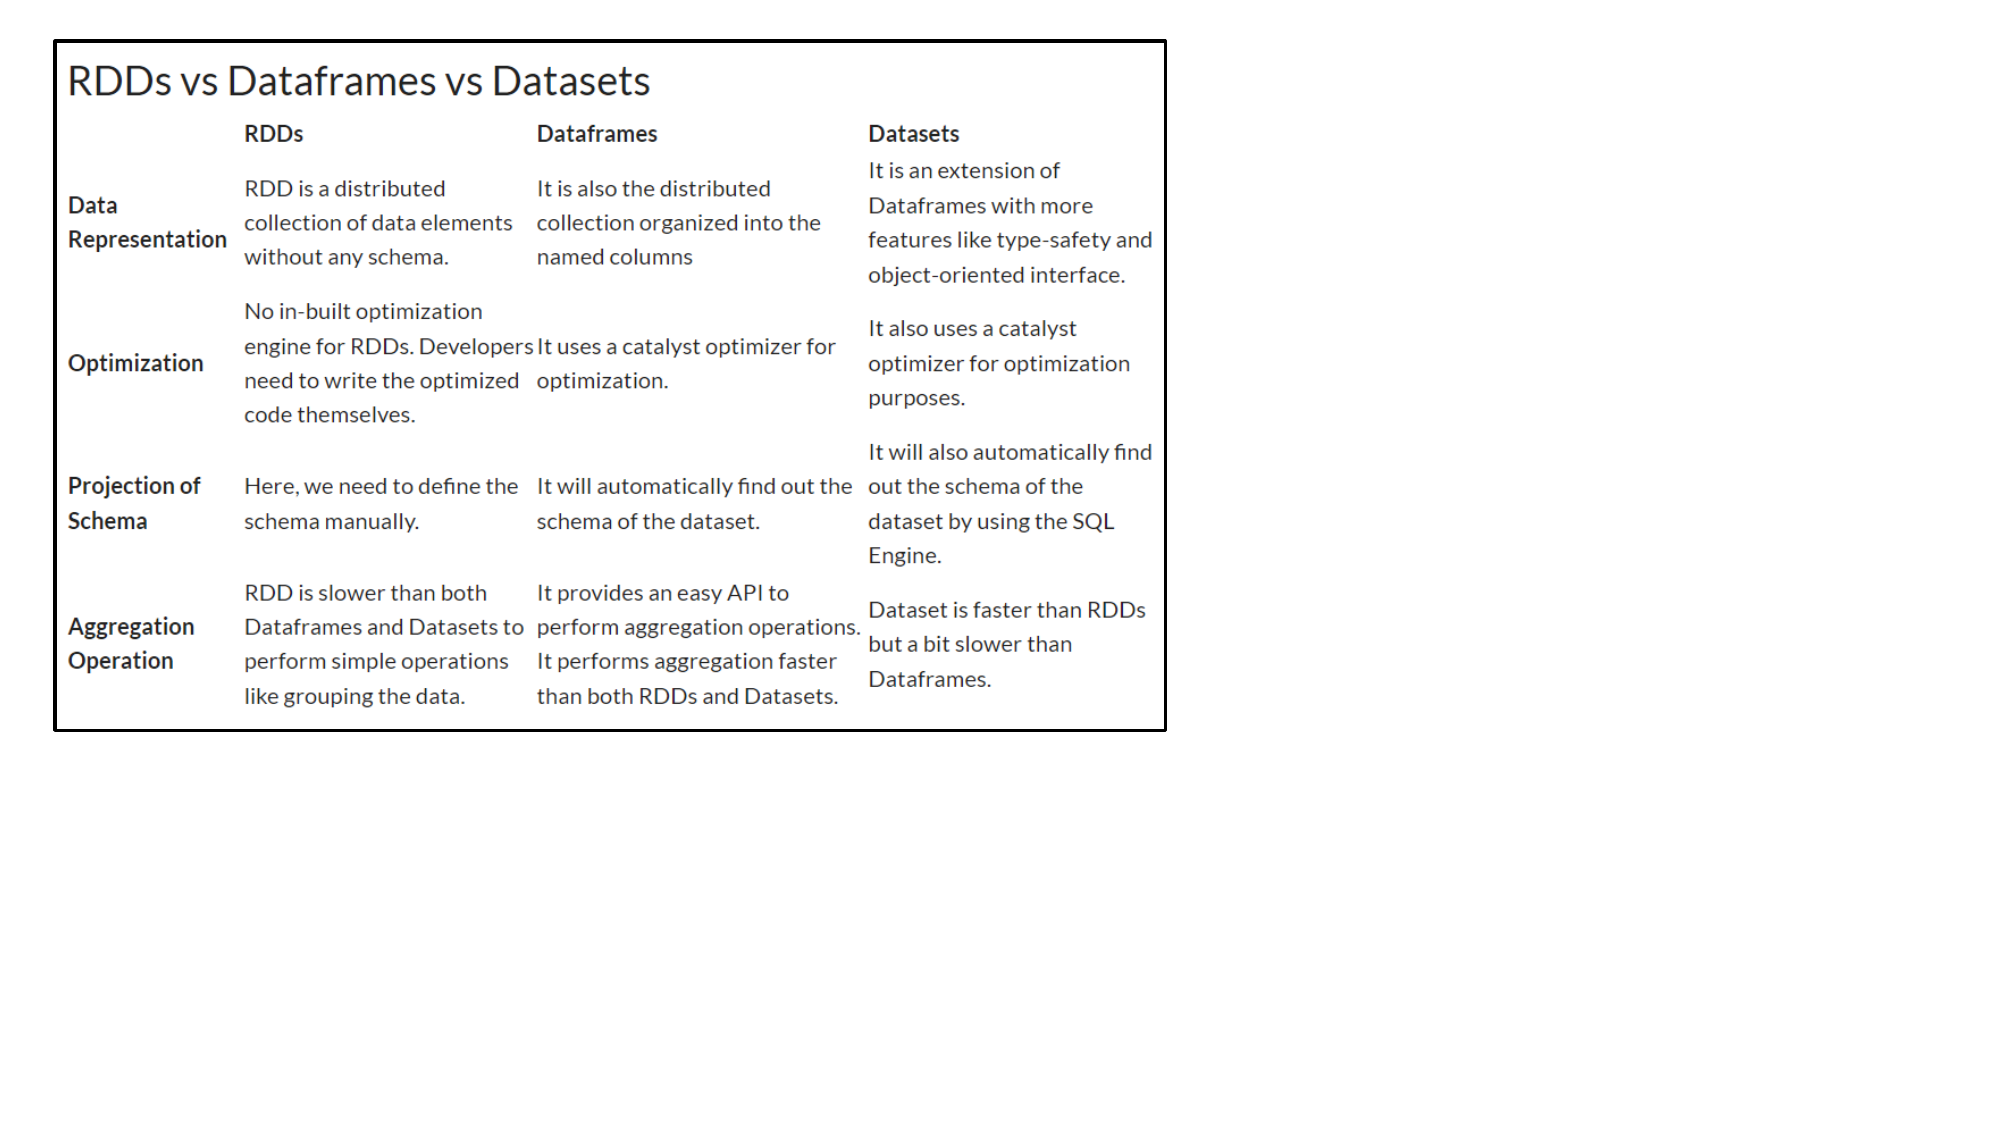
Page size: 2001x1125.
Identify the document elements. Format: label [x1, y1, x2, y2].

picture [56, 42, 1164, 729]
